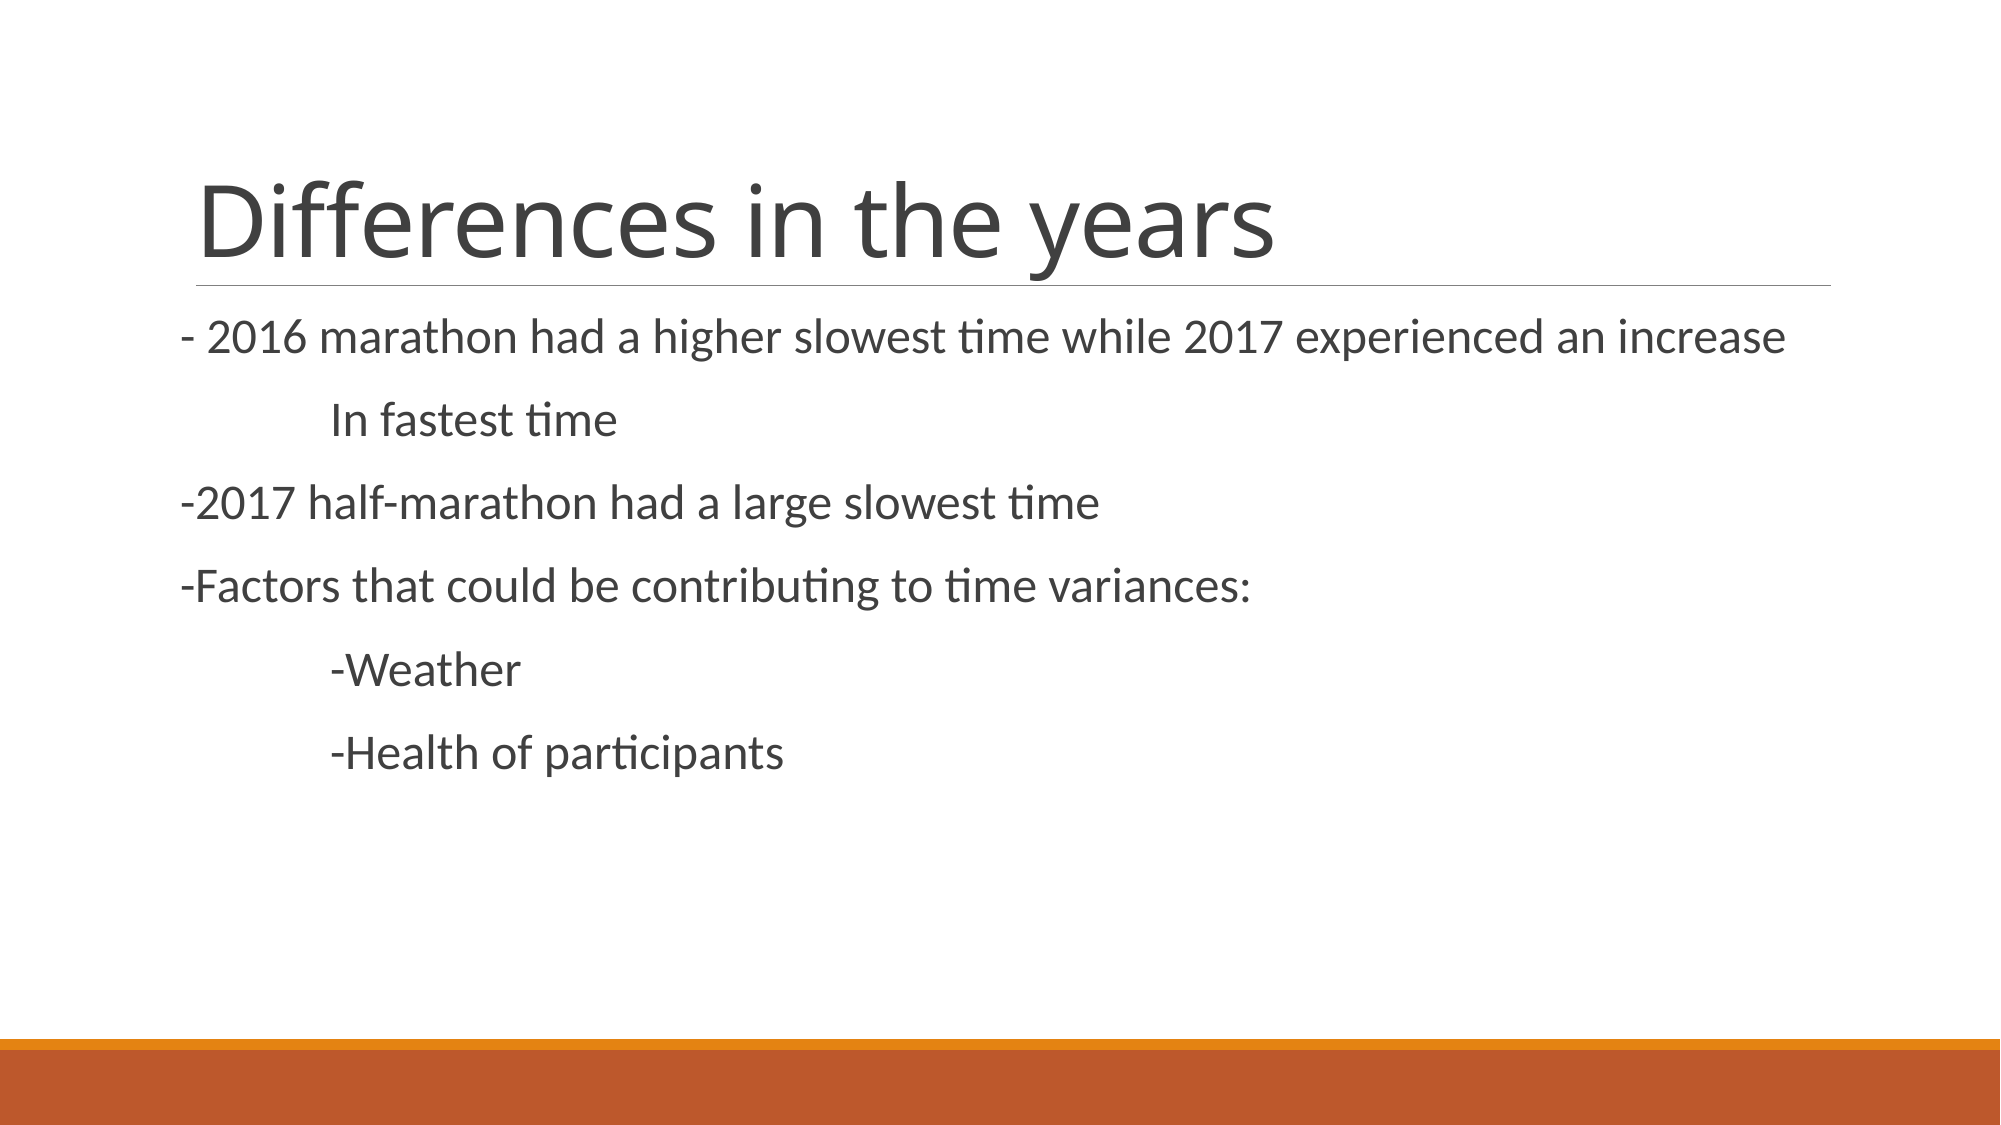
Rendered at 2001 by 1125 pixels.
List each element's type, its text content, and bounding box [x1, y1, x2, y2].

title Differences in the years [180, 47, 1830, 285]
list - 2016 marathon had a higher slowest time while 2017 experienced an increase In fastest time -2017 half-marathon had a large slowest time -Factors that could be contributing to time variances: -Weather -Health of participants [180, 302, 1830, 963]
